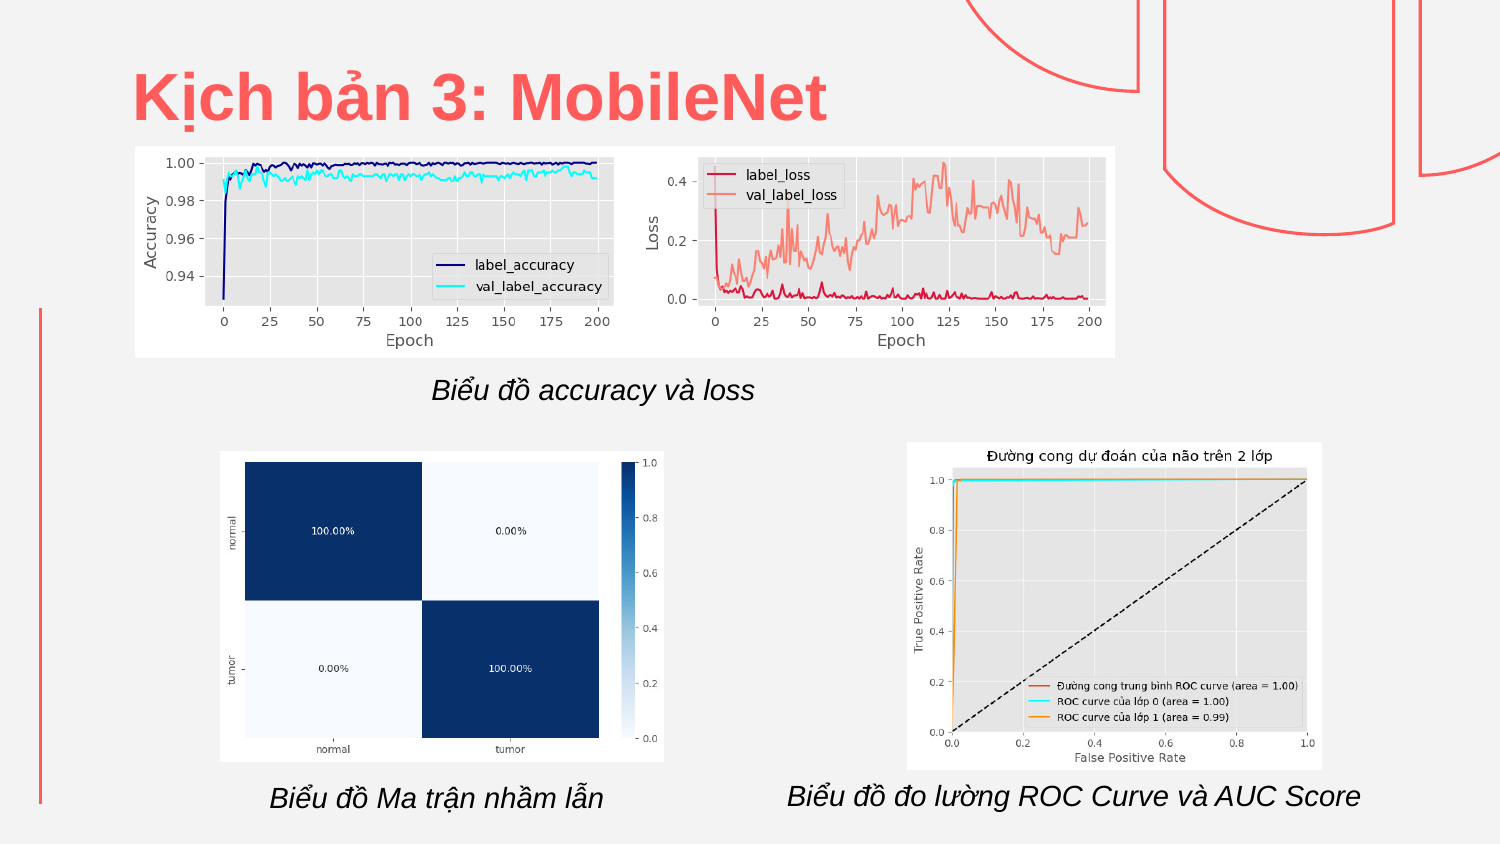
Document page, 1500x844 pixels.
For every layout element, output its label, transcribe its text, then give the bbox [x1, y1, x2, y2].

text_box Biểu đồ Ma trận nhầm lẫn [254, 772, 629, 822]
picture [135, 146, 1115, 358]
text_box Biểu đồ đo lường ROC Curve và AUC Score [772, 769, 1383, 820]
text_box Biểu đồ accuracy và loss [416, 367, 772, 414]
title Kịch bản 3: MobileNet [117, 38, 1383, 116]
picture [220, 451, 664, 762]
picture [907, 442, 1322, 771]
